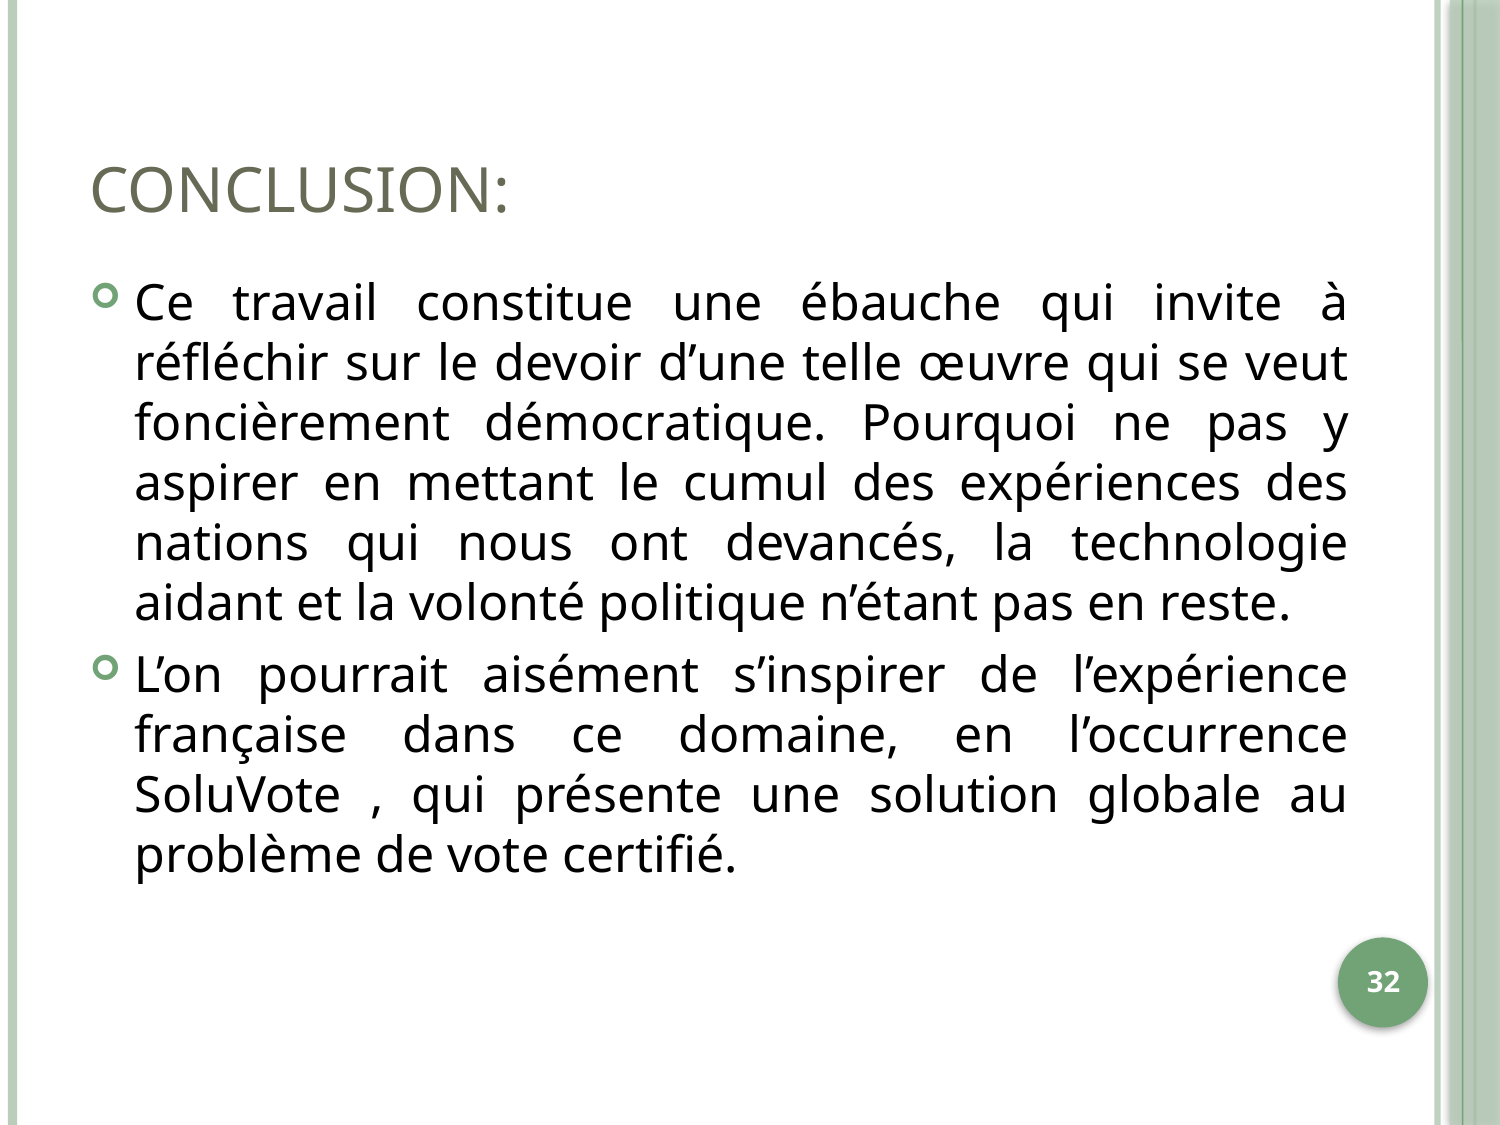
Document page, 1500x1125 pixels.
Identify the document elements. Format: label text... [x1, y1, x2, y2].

list Ce travail constitue une ébauche qui invite à réfléchir sur le devoir d’une telle œuvre qui se veut foncièrement démocratique. Pourquoi ne pas y aspirer en mettant le cumul des expériences des nations qui nous ont devancés, la technologie aidant et la volonté politique n’étant pas en reste. L’on pourrait aisément s’inspirer de l’expérience française dans ce domaine, en l’occurrence SoluVote , qui présente une solution globale au problème de vote certifié. [75, 262, 1365, 1062]
slide_number 32 [1333, 940, 1434, 1027]
title Conclusion: [75, 45, 1300, 233]
